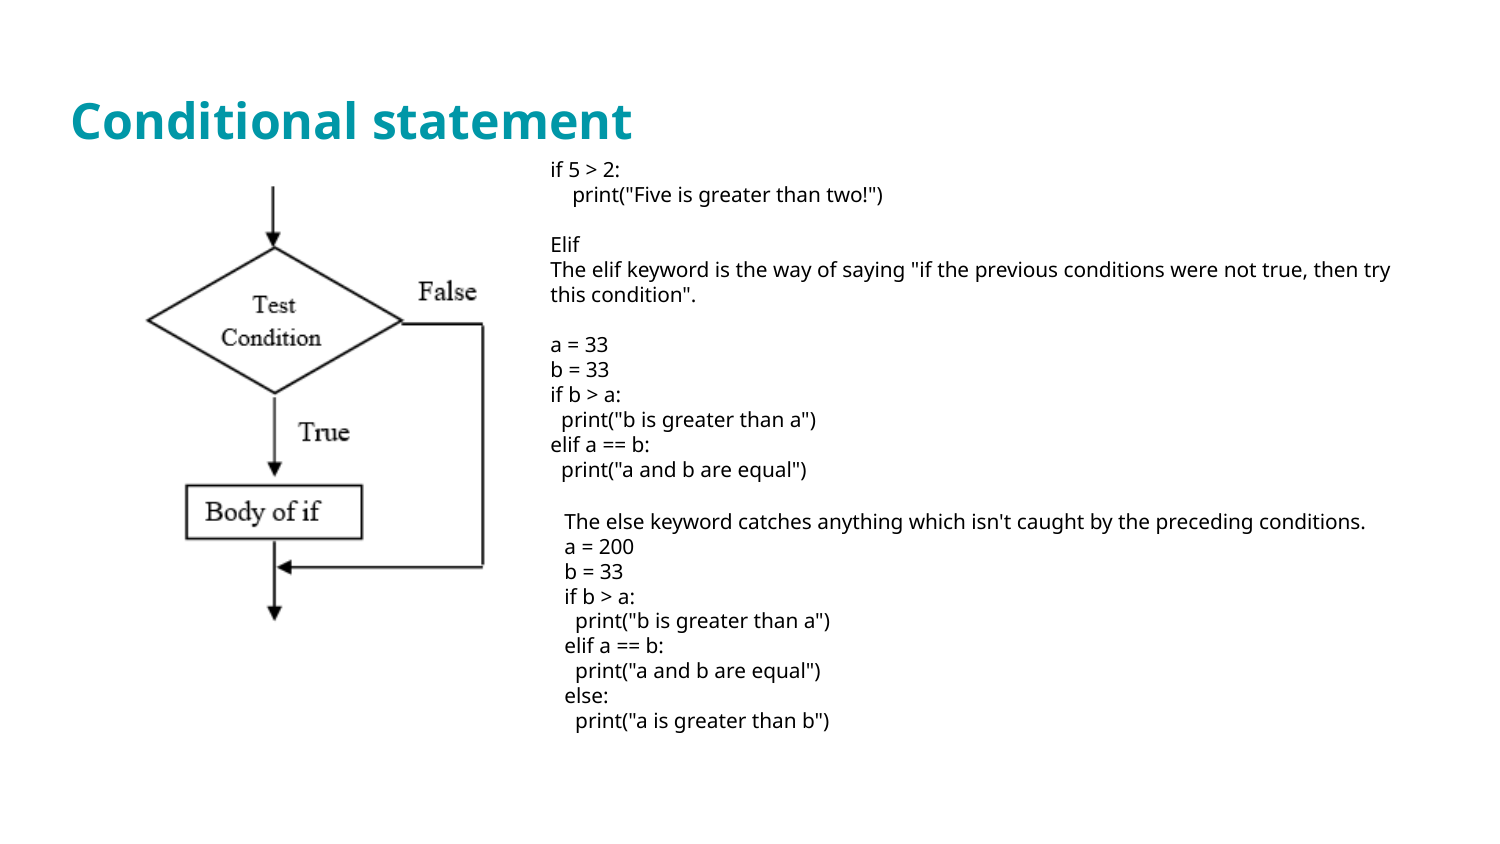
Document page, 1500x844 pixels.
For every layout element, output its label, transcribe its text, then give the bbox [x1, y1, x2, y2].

text_box The else keyword catches anything which isn't caught by the preceding conditions. a = 200 b = 33 if b > a: print("b is greater than a") elif a == b: print("a and b are equal") else: print("a is greater than b") [549, 493, 1396, 749]
text_box if 5 > 2: print("Five is greater than two!") Elif The elif keyword is the way of saying "if the previous conditions were not true, then try this condition". a = 33 b = 33 if b > a: print("b is greater than a") elif a == b: print("a and b are equal") [535, 141, 1418, 497]
picture [121, 159, 536, 637]
text_box Conditional statement [55, 56, 1418, 165]
